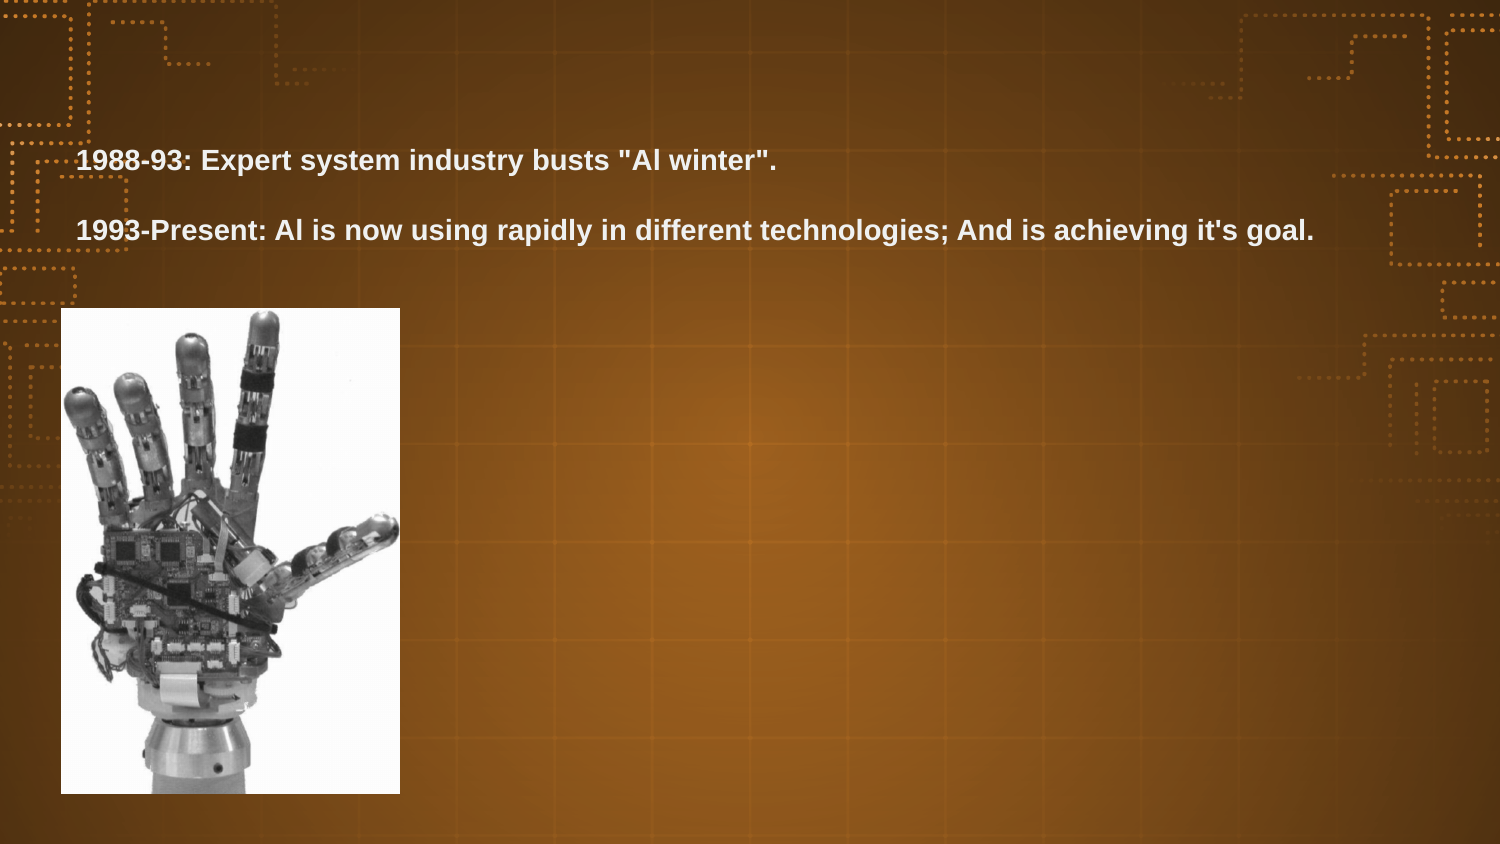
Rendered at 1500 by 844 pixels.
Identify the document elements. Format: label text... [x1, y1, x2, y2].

text_box 1988-93: Expert system industry busts "Al winter". 1993-Present: Al is now using rapidly in different technologies; And is achieving it's goal. [61, 134, 1335, 254]
picture [60, 308, 400, 794]
